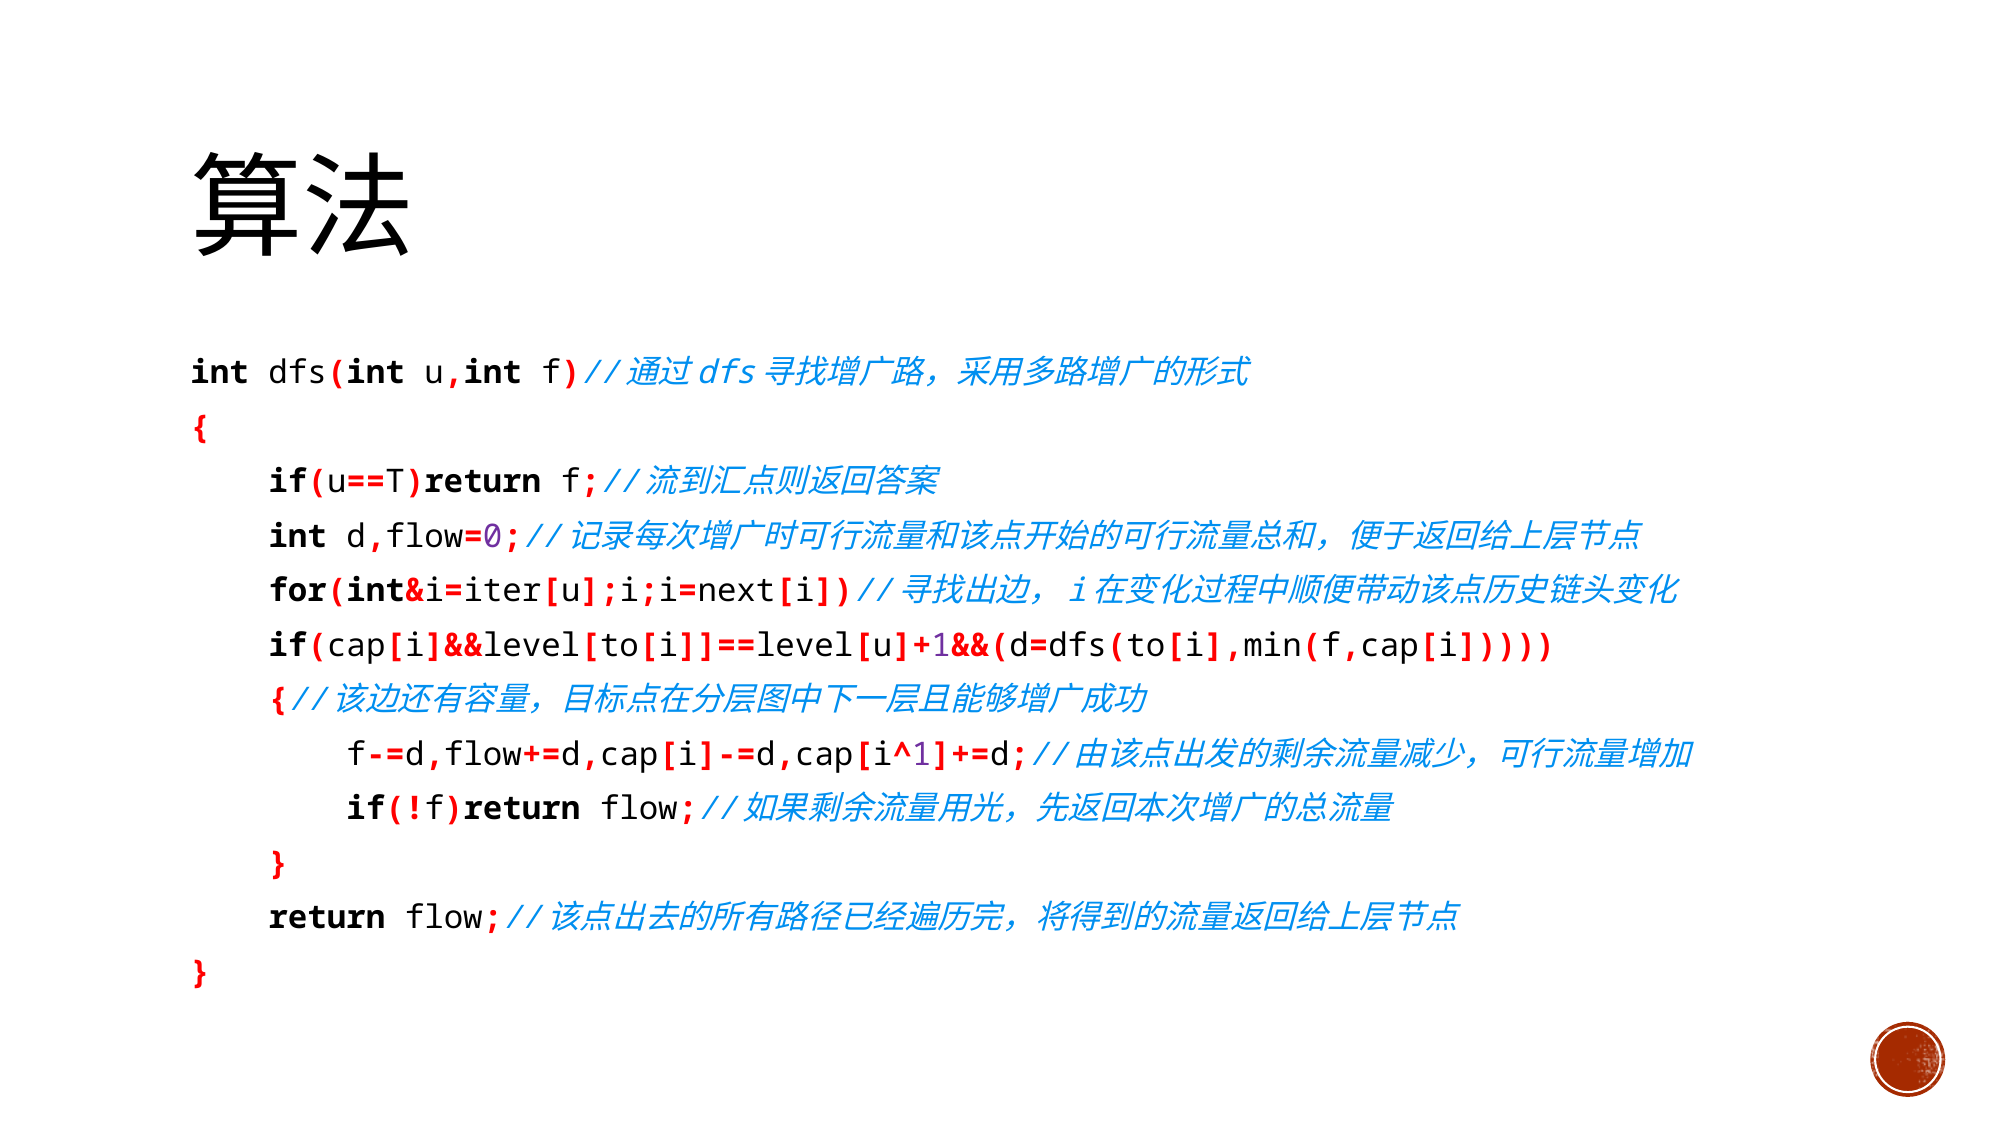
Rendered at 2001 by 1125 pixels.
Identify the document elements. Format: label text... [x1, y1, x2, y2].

text_box [1868, 1018, 1947, 1097]
list int dfs(int u,int f)//通过dfs寻找增广路，采用多路增广的形式 { if(u==T)return f;//流到汇点则返回答案 int d,flow=0;//记录每次增广时可行流量和该点开始的可行流量总和，便于返回给上层节点 for(int&i=iter[u];i;i=next[i])//寻找出边，i在变化过程中顺便带动该点历史链头变化 if(cap[i]&&level[to[i]]==level[u]+1&&(d=dfs(to[i],min(f,cap[i])))) {//该边还有容量，目标点在分层图中下一层且能够增广成功 f-=d,flow+=d,cap[i]-=d,cap[i^1]+=d;//由该点出发的剩余流量减少，可行流量增加 if(!f)return flow;//如果剩余流量用光，先返回本次增广的总流量 } return flow;//该点出去的所有路径已经遍历完，将得到的流量返回给上层节点 } [175, 348, 1826, 1013]
